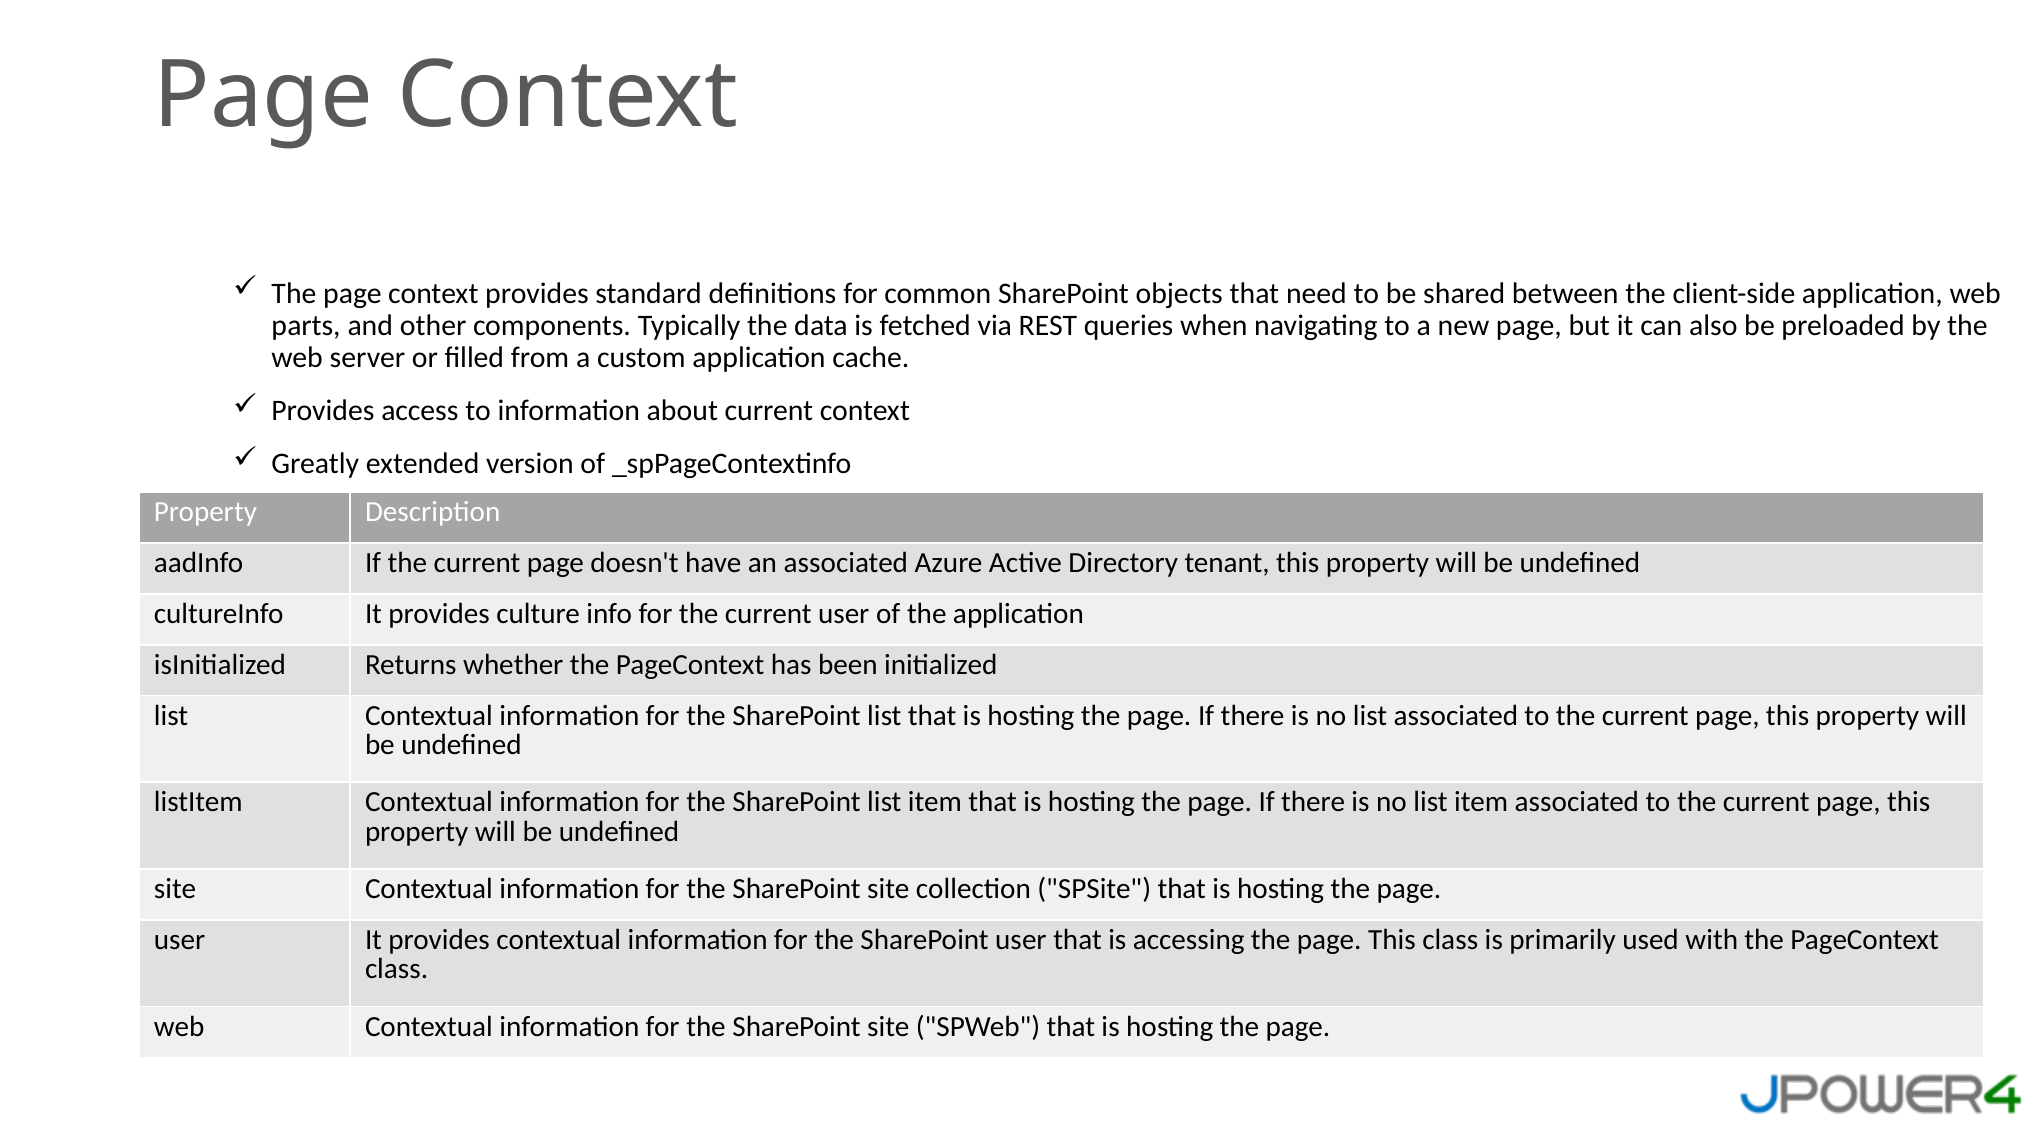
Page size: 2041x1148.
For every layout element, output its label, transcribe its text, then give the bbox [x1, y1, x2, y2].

table_cell cultureInfo [140, 595, 349, 644]
table_cell aadInfo [140, 544, 349, 593]
table_cell web [140, 1007, 349, 1057]
table_cell site [140, 870, 349, 919]
table_cell If the current page doesn't have an associated Azure Active Directory tenant, this property will be undefined [351, 544, 1983, 593]
table_cell It provides contextual information for the SharePoint user that is accessing the page. This class is primarily used with the PageContext class. [351, 921, 1983, 1006]
table_cell Returns whether the PageContext has been initialized [351, 646, 1983, 695]
table_cell listItem [140, 783, 349, 868]
table_cell Contextual information for the SharePoint site ("SPWeb") that is hosting the page. [351, 1007, 1983, 1057]
table_cell Contextual information for the SharePoint list item that is hosting the page. If there is no list item associated to the current page, this property will be undefined [351, 783, 1983, 868]
table_cell Contextual information for the SharePoint list that is hosting the page. If there is no list associated to the current page, this property will be undefined [351, 696, 1983, 781]
table_cell Contextual information for the SharePoint site collection ("SPSite") that is hosting the page. [351, 870, 1983, 919]
title Page Context [138, 0, 1760, 193]
table_header Property [140, 493, 349, 542]
table_cell It provides culture info for the current user of the application [351, 595, 1983, 644]
table_header Description [351, 493, 1983, 542]
picture [1735, 1073, 2026, 1119]
list The page context provides standard definitions for common SharePoint objects that need to be shared between the client-side application, web parts, and other components. Typically the data is fetched via REST queries when navigating to a new page, but it can also be preloaded by the web server or filled from a custom application cache. Provides access to information about current context Greatly extended version of _spPageContextinfo [218, 270, 2041, 492]
table_cell user [140, 921, 349, 1006]
table_cell list [140, 696, 349, 781]
table_cell isInitialized [140, 646, 349, 695]
